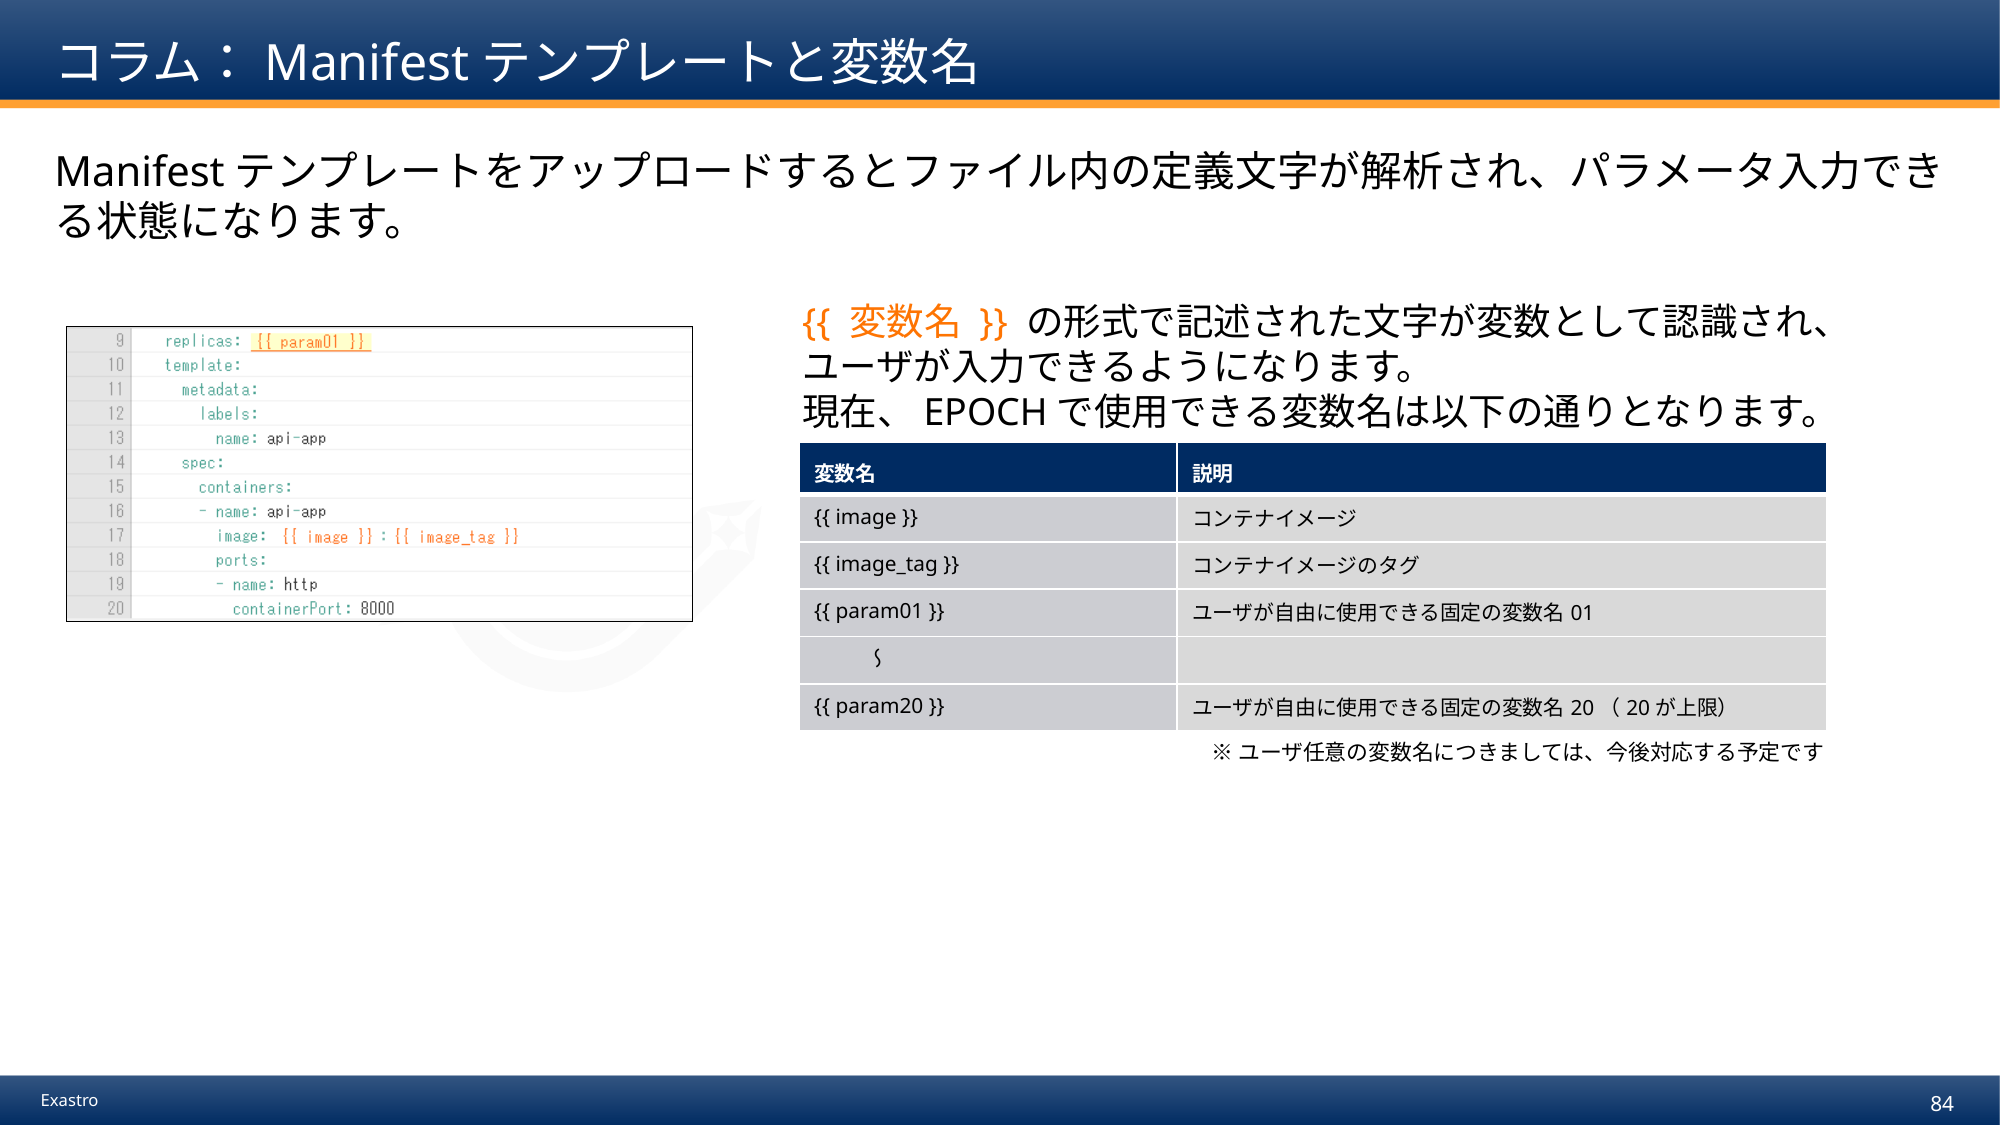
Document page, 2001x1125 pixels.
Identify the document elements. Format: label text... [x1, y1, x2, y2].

table_header 説明 [1178, 443, 1826, 492]
text_box {{ 変数名 }} の形式で記述された文字が変数として認識され、ユーザが入力できるようになります。 現在、EPOCHで使用できる変数名は以下の通りとなります。 [787, 290, 1910, 441]
table_cell ユーザが自由に使用できる固定の変数名01 [1178, 590, 1826, 636]
table_cell ユーザが自由に使用できる固定の変数名20（20が上限） [1178, 685, 1826, 730]
picture [0, 0, 2000, 1125]
table_header 変数名 [800, 443, 1176, 492]
table_cell ～ [800, 637, 1176, 683]
table_cell コンテナイメージのタグ [1178, 543, 1826, 588]
table_cell コンテナイメージ [1178, 497, 1826, 541]
table_cell {{ param01 }} [800, 590, 1176, 636]
list Manifestテンプレートをアップロードするとファイル内の定義文字が解析され、パラメータ入力できる状態になります。 [39, 137, 1961, 1059]
table_cell {{ image_tag }} [800, 543, 1176, 588]
title コラム：Manifestテンプレートと変数名 [39, 18, 1961, 96]
table_cell [1178, 637, 1826, 683]
text_box ※ユーザ任意の変数名につきましては、今後対応する予定です [822, 731, 1839, 773]
table_cell {{ param20 }} [800, 685, 1176, 730]
table_cell {{ image }} [800, 497, 1176, 541]
